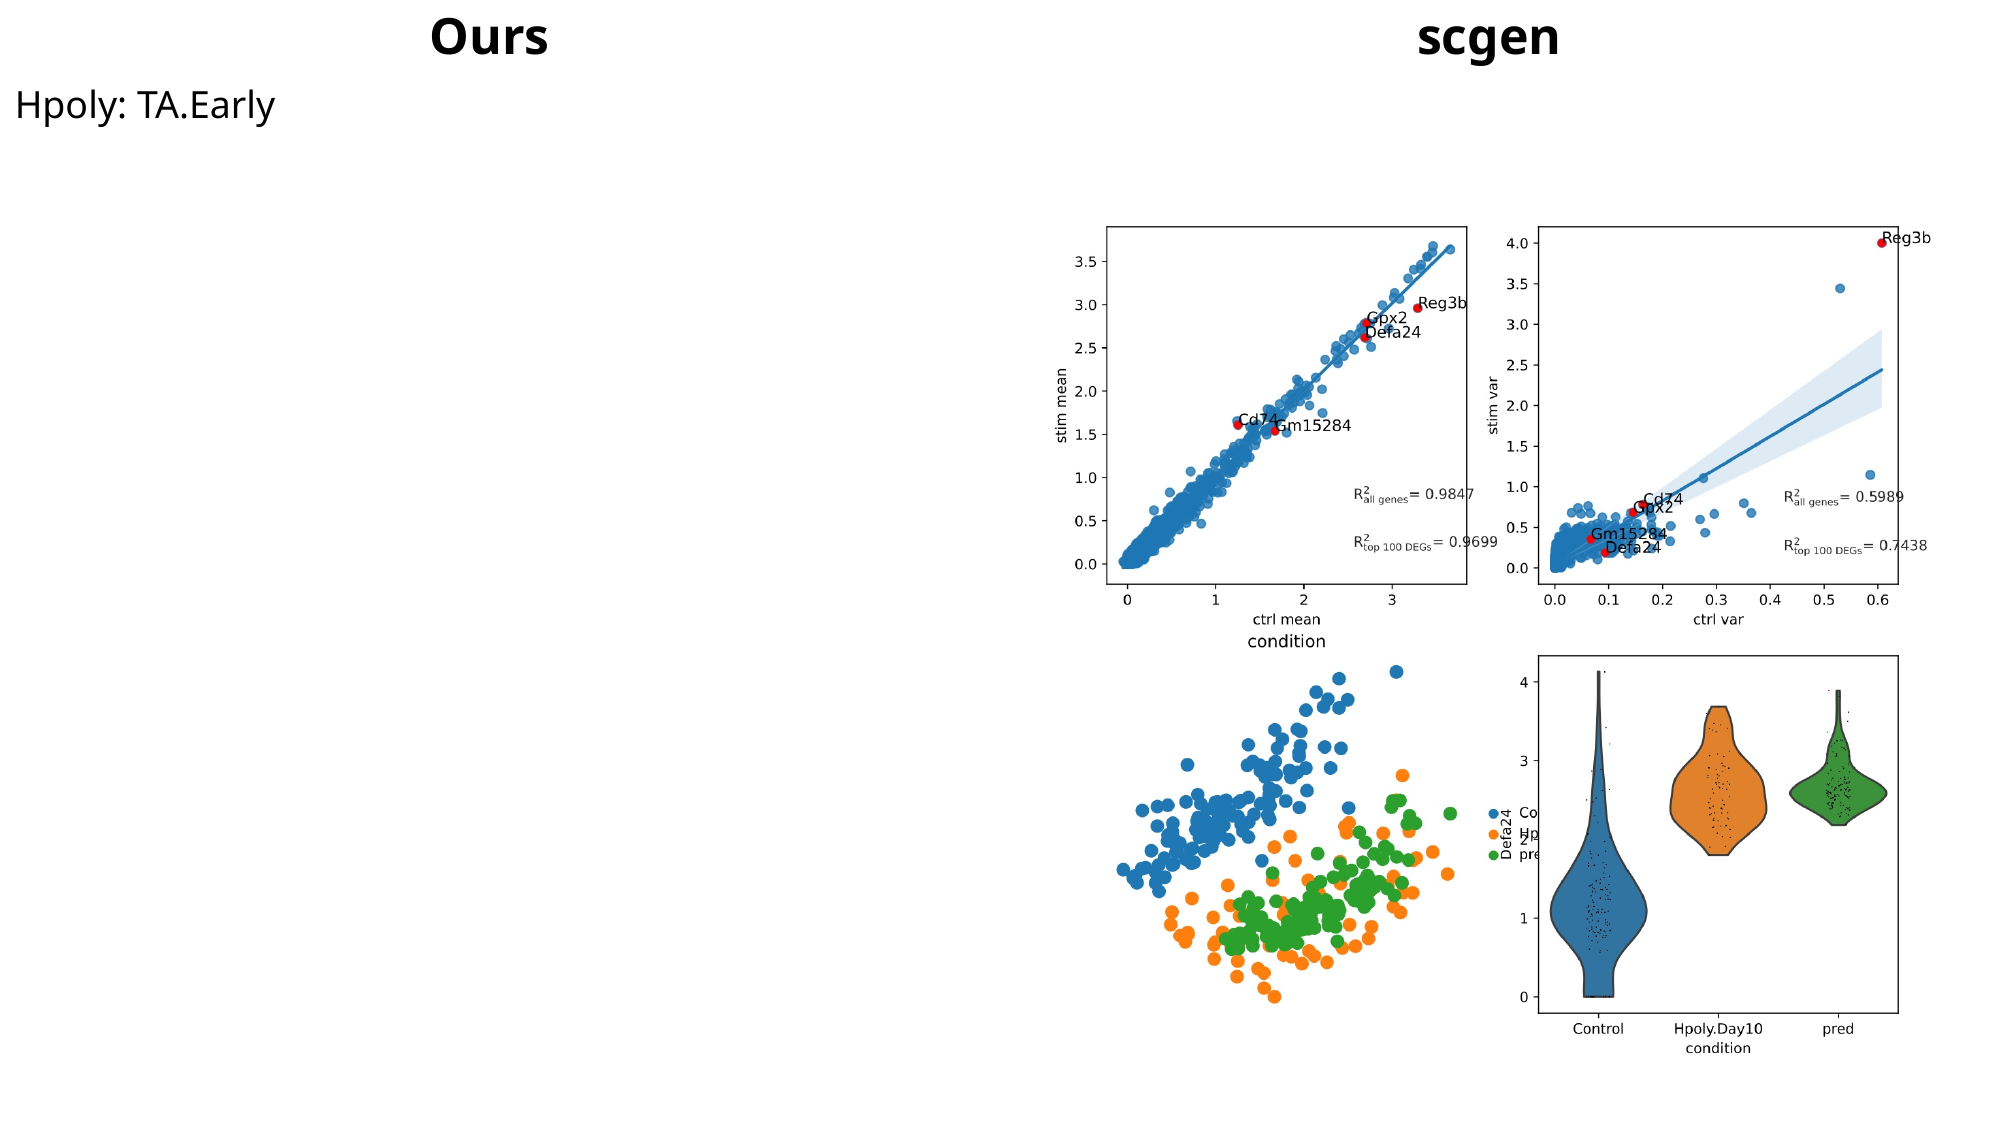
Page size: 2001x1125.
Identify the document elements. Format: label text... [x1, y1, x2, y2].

text_box Hpoly: TA.Early [0, 73, 1012, 133]
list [979, 104, 2000, 1125]
list scgen [979, 0, 2000, 74]
list Ours [0, 0, 979, 73]
